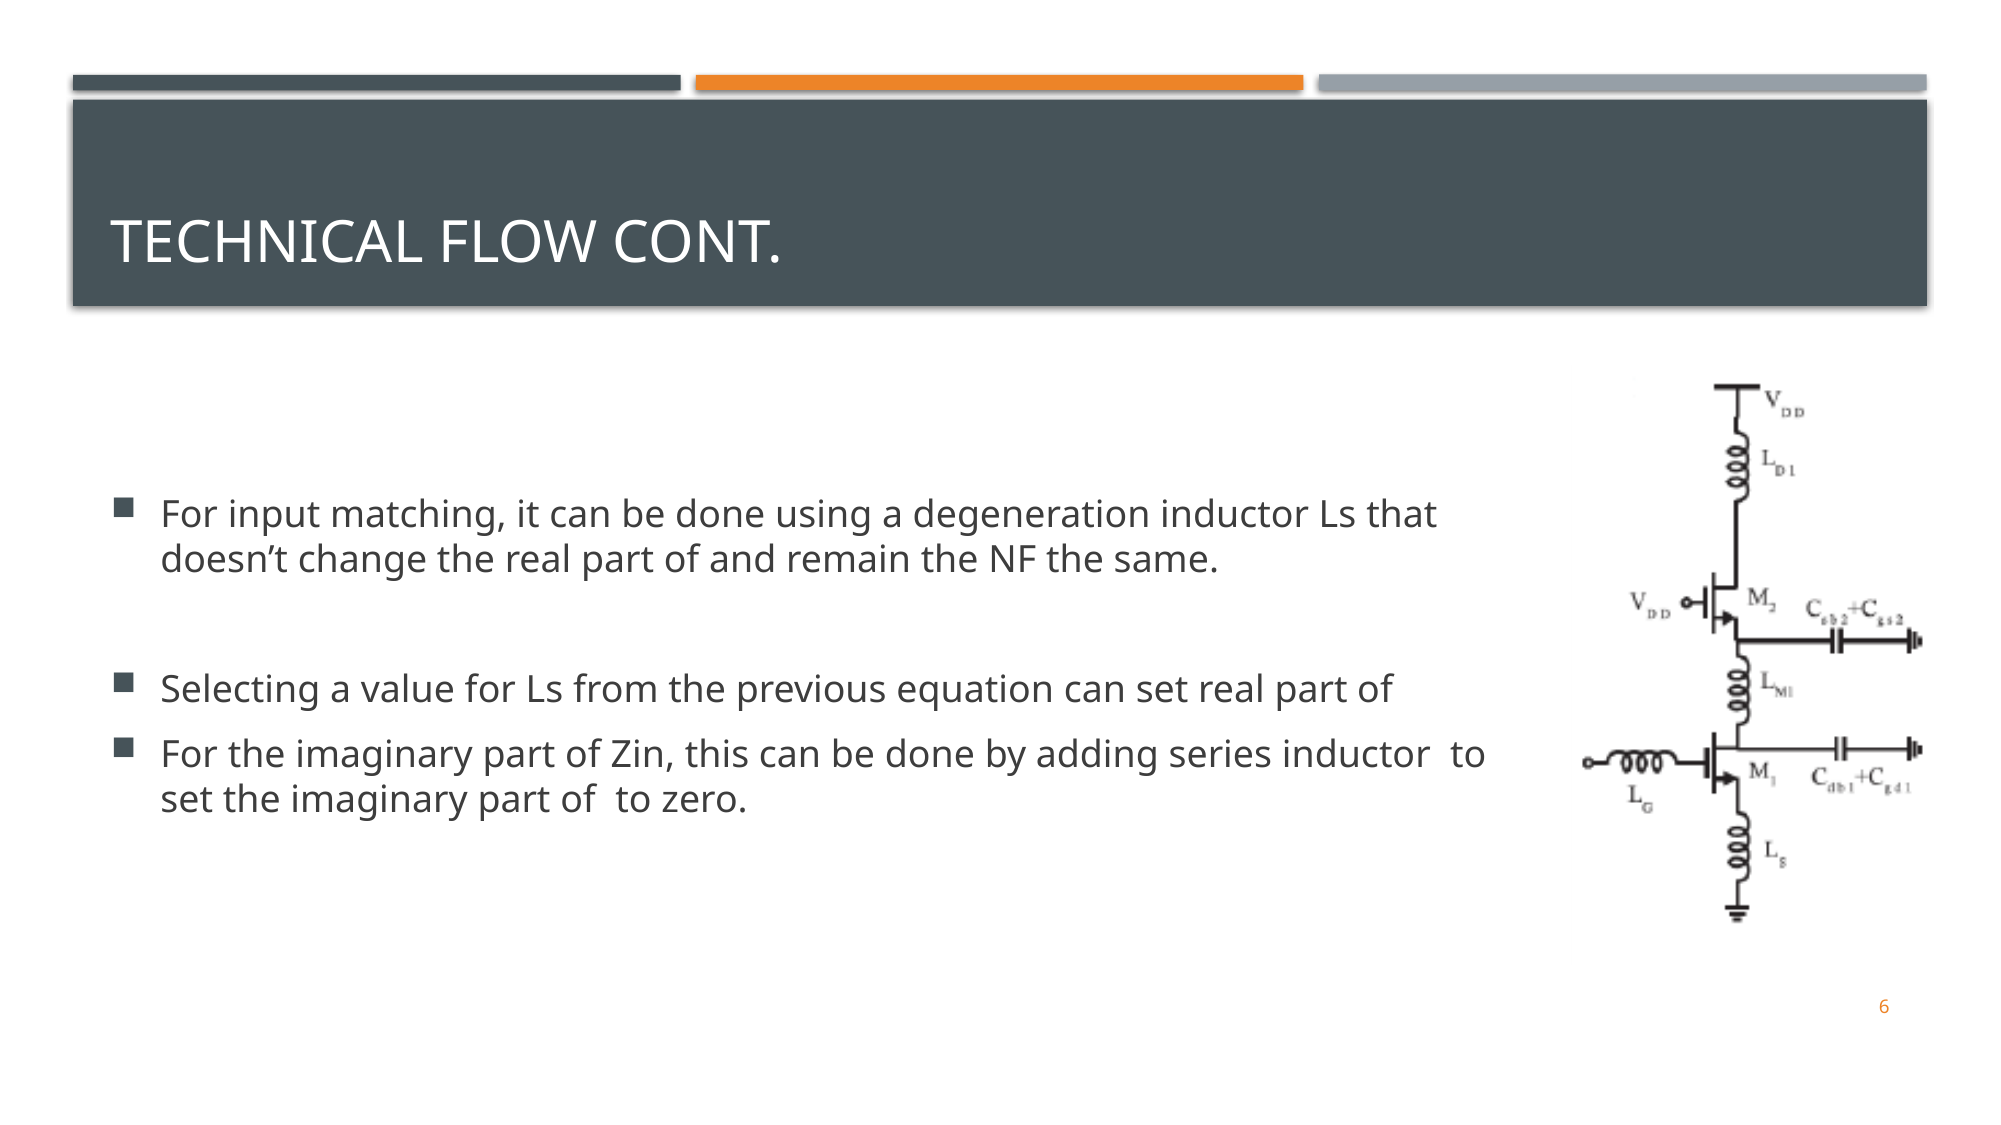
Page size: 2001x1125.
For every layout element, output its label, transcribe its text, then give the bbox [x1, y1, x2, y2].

title Technical flow cont. [95, 119, 1905, 282]
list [1570, 364, 1947, 965]
slide_number 6 [1732, 977, 1905, 1037]
